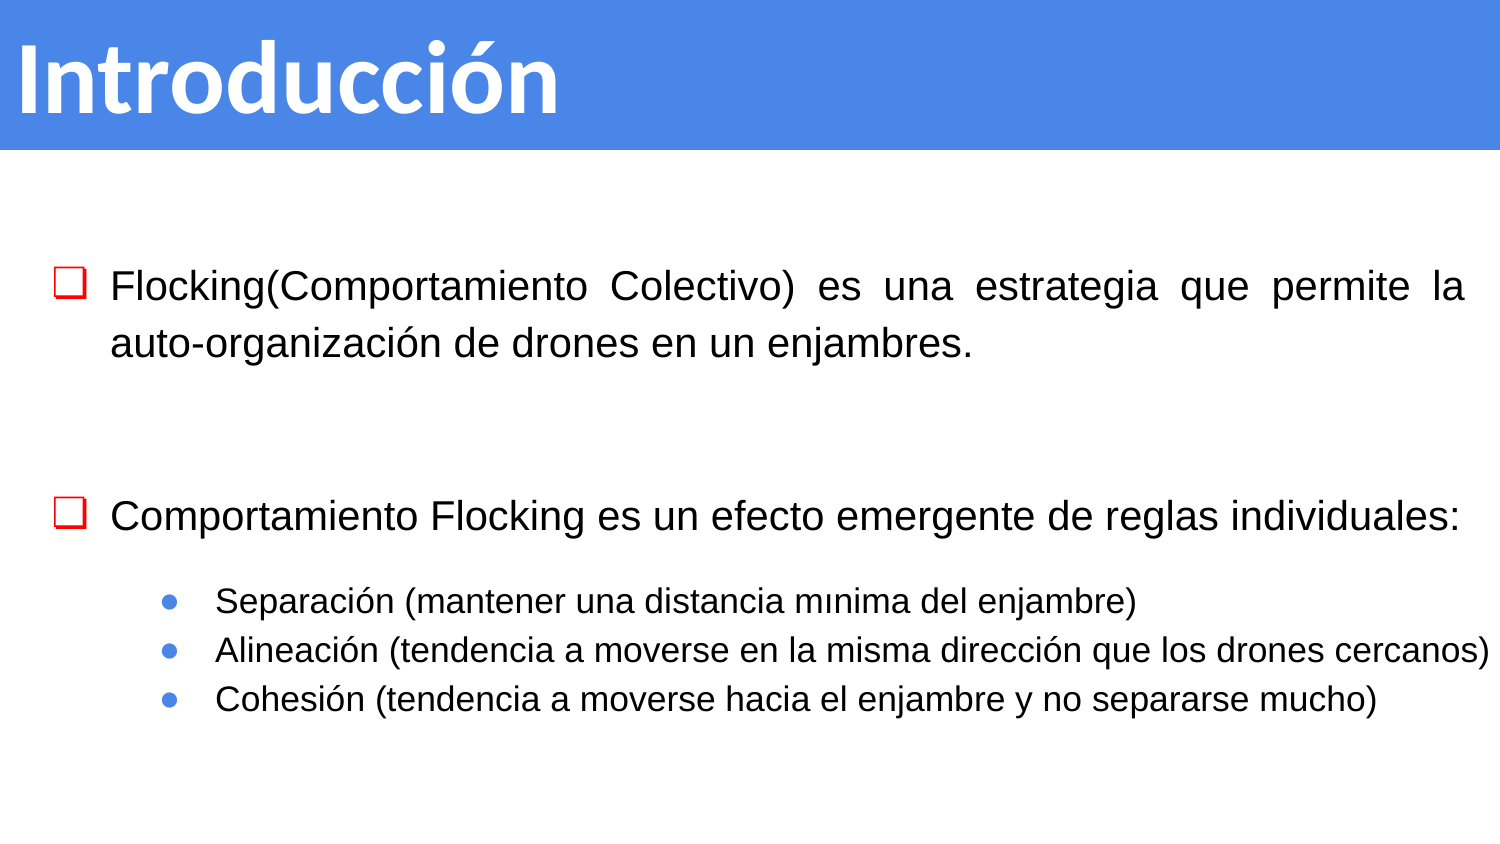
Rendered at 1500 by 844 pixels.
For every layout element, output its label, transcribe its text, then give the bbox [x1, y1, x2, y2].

text_box Separación (mantener una distancia mınima del enjambre) Alineación (tendencia a moverse en la misma dirección que los drones cercanos) Cohesión (tendencia a moverse hacia el enjambre y no separarse mucho) [125, 560, 1500, 731]
title Introducción [0, 0, 1500, 150]
text_box Flocking(Comportamiento Colectivo) es una estrategia que permite la auto-organización de drones en un enjambres. Comportamiento Flocking es un efecto emergente de reglas individuales: [20, 353, 1481, 436]
